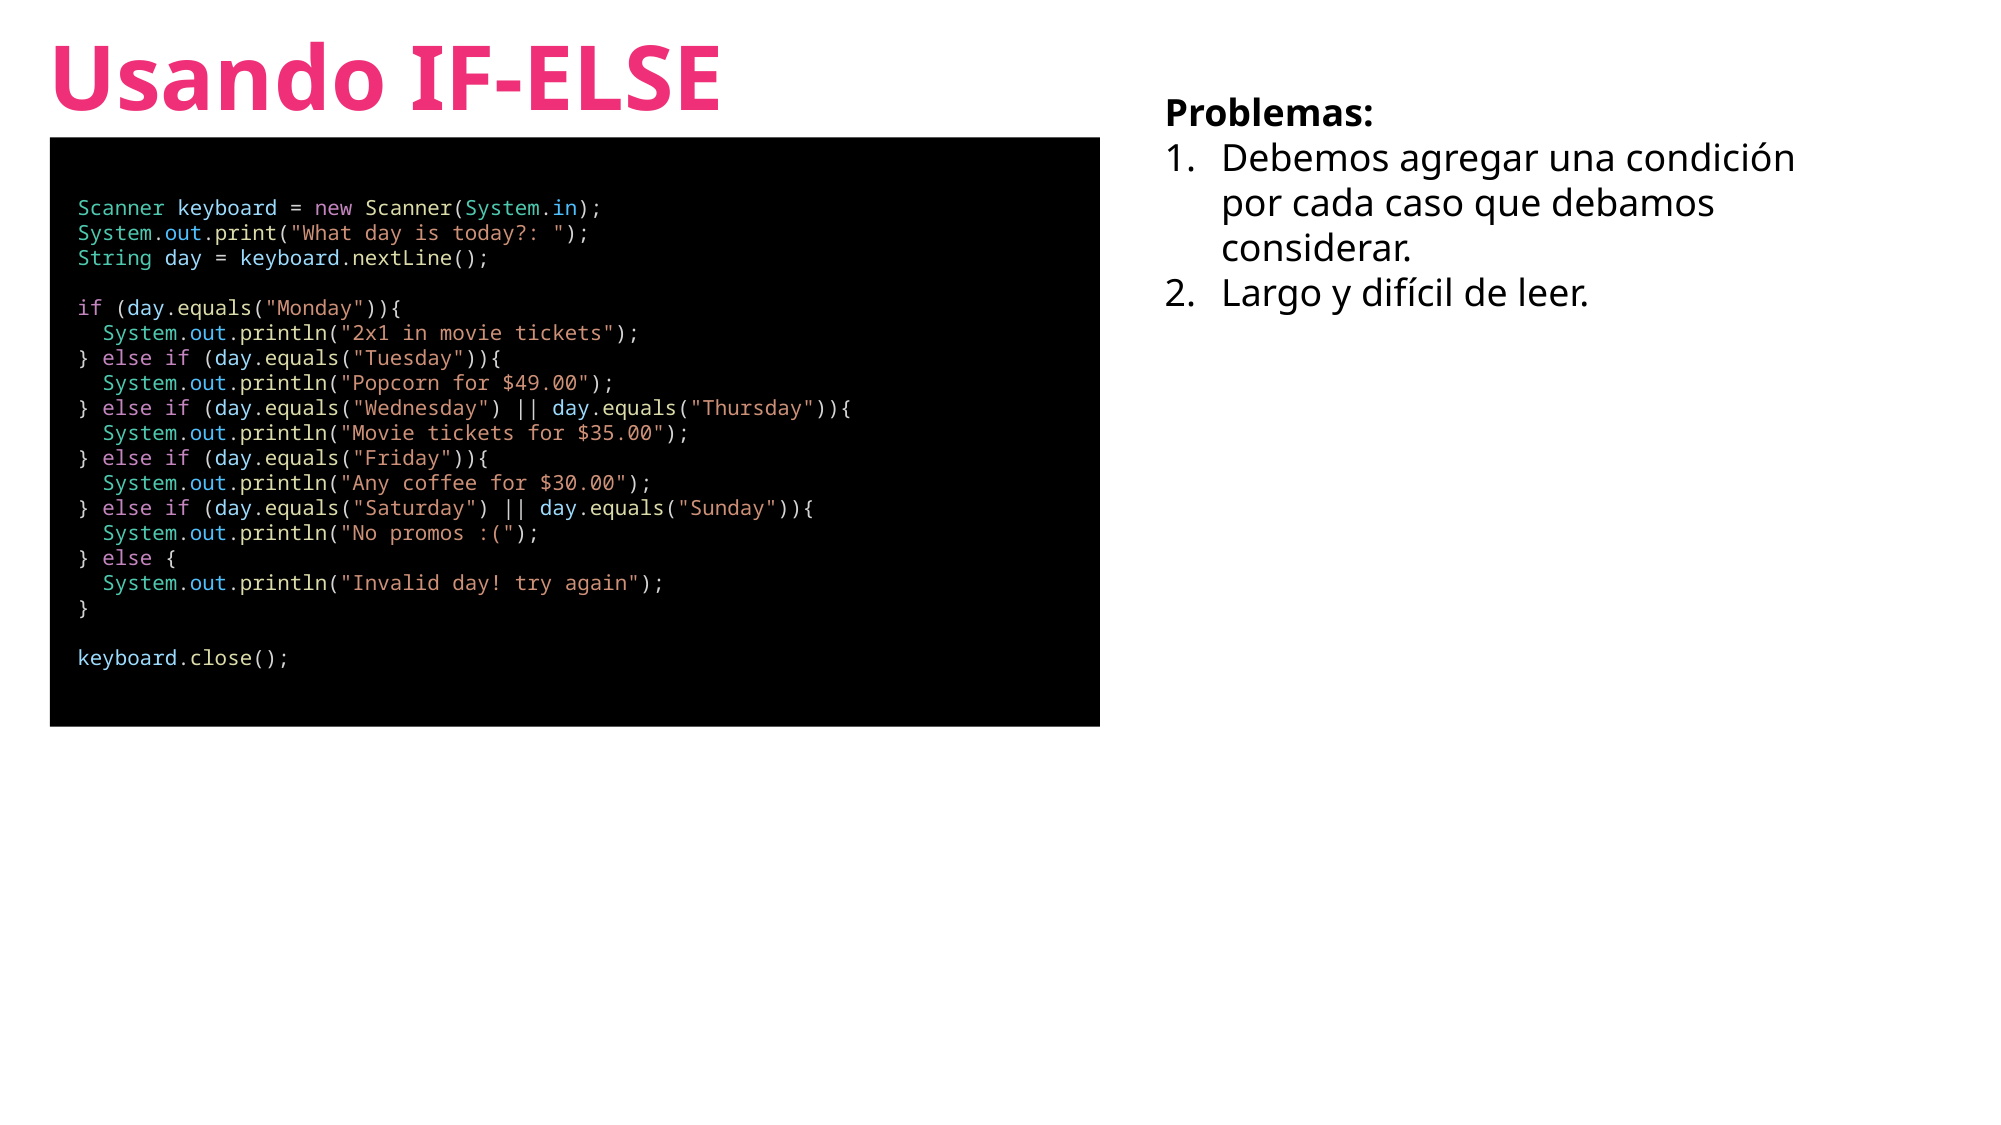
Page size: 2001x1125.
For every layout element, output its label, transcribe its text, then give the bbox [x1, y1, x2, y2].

text_box Problemas: Debemos agregar una condición por cada caso que debamos considerar. Largo y difícil de leer. [1149, 81, 1838, 321]
title Usando IF-ELSE [33, 24, 850, 138]
text_box Scanner keyboard = new Scanner(System.in); System.out.print("What day is today?: "); String day = keyboard.nextLine(); if (day.equals("Monday")){ System.out.println("2x1 in movie tickets"); } else if (day.equals("Tuesday")){ System.out.println("Popcorn for $49.00"); } else if (day.equals("Wednesday") || day.equals("Thursday")){ System.out.println("Movie tickets for $35.00"); } else if (day.equals("Friday")){ System.out.println("Any coffee for $30.00"); } else if (day.equals("Saturday") || day.equals("Sunday")){ System.out.println("No promos :("); } else { System.out.println("Invalid day! try again"); } keyboard.close(); [49, 137, 1100, 727]
